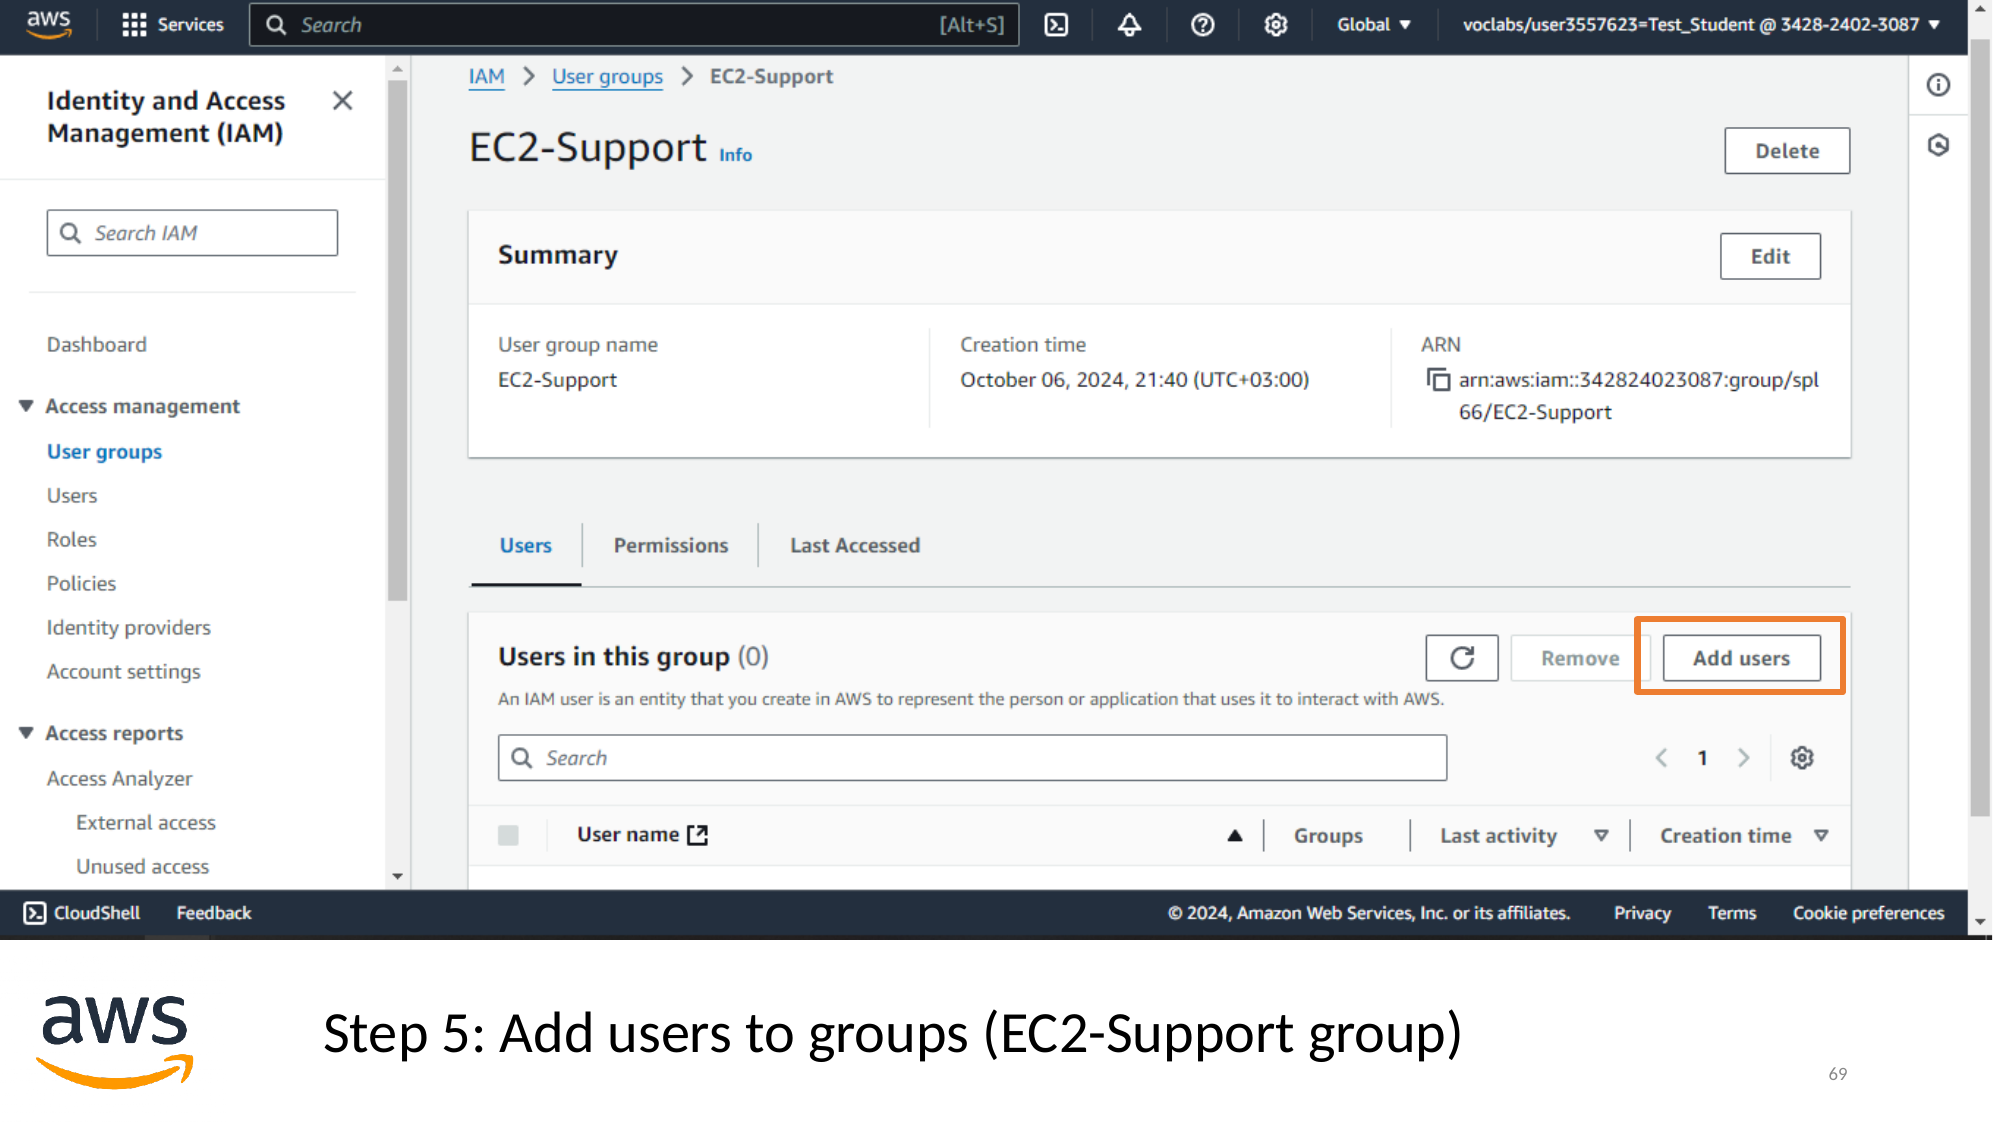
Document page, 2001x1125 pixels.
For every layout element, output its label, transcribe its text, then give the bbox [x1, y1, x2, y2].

slide_number ‹#› [1708, 1042, 1863, 1103]
picture [0, 956, 227, 1125]
picture [0, 0, 1993, 940]
text_box Step 5: Add users to groups (EC2-Support group) [308, 951, 1708, 1125]
